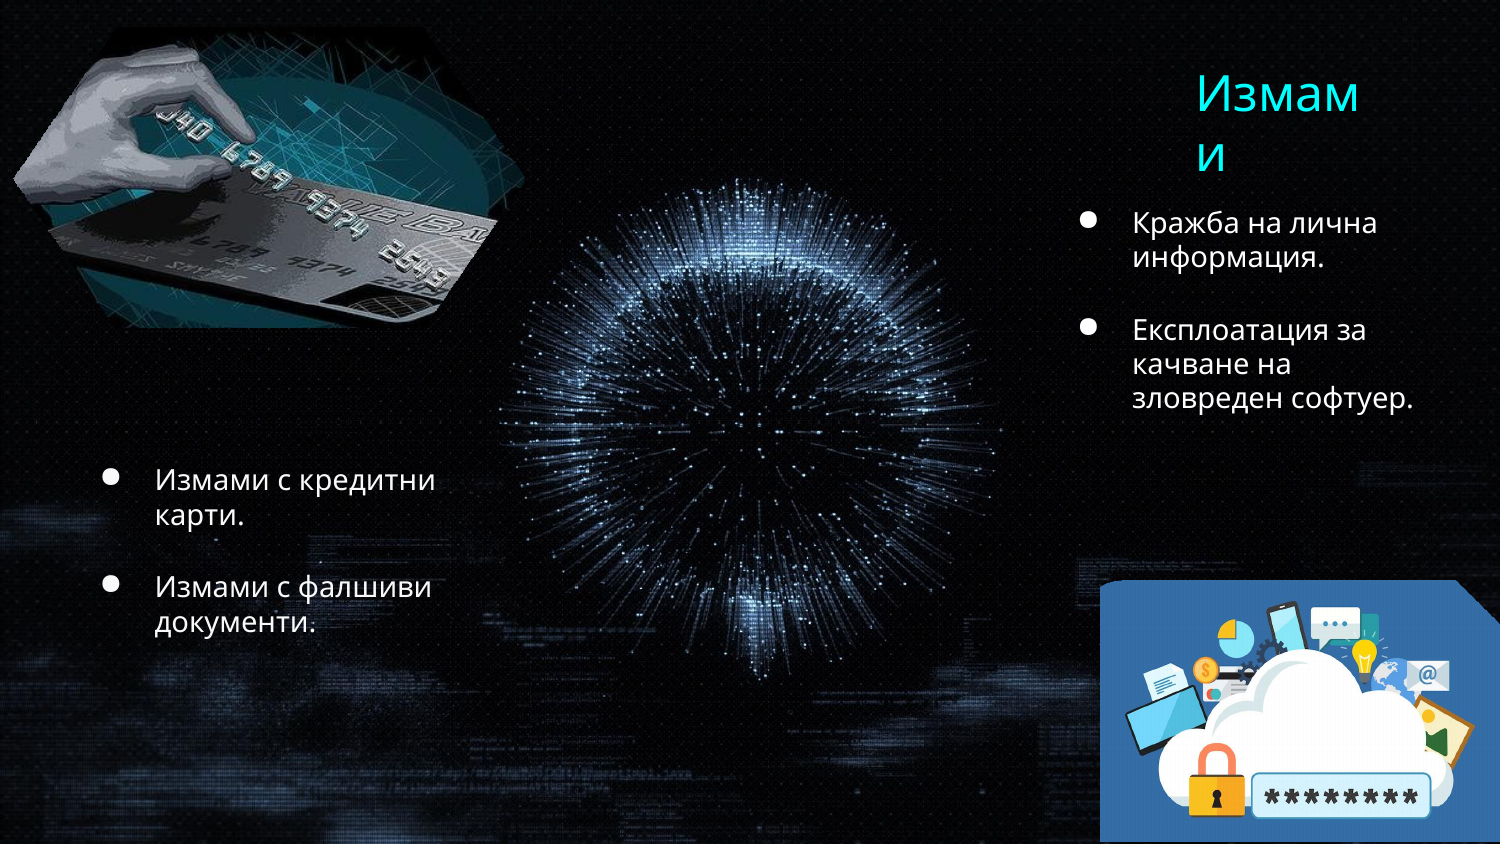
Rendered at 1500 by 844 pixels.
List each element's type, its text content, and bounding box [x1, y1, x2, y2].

text_box Кражба на лична информация. Експлоатация за качване на зловреден софтуер. [1074, 200, 1425, 415]
title Измами [529, 59, 1382, 203]
title Измами [0, 59, 7, 203]
picture [0, 0, 1500, 844]
text_box Измами с кредитни карти. Измами с фалшиви документи. [97, 459, 440, 639]
